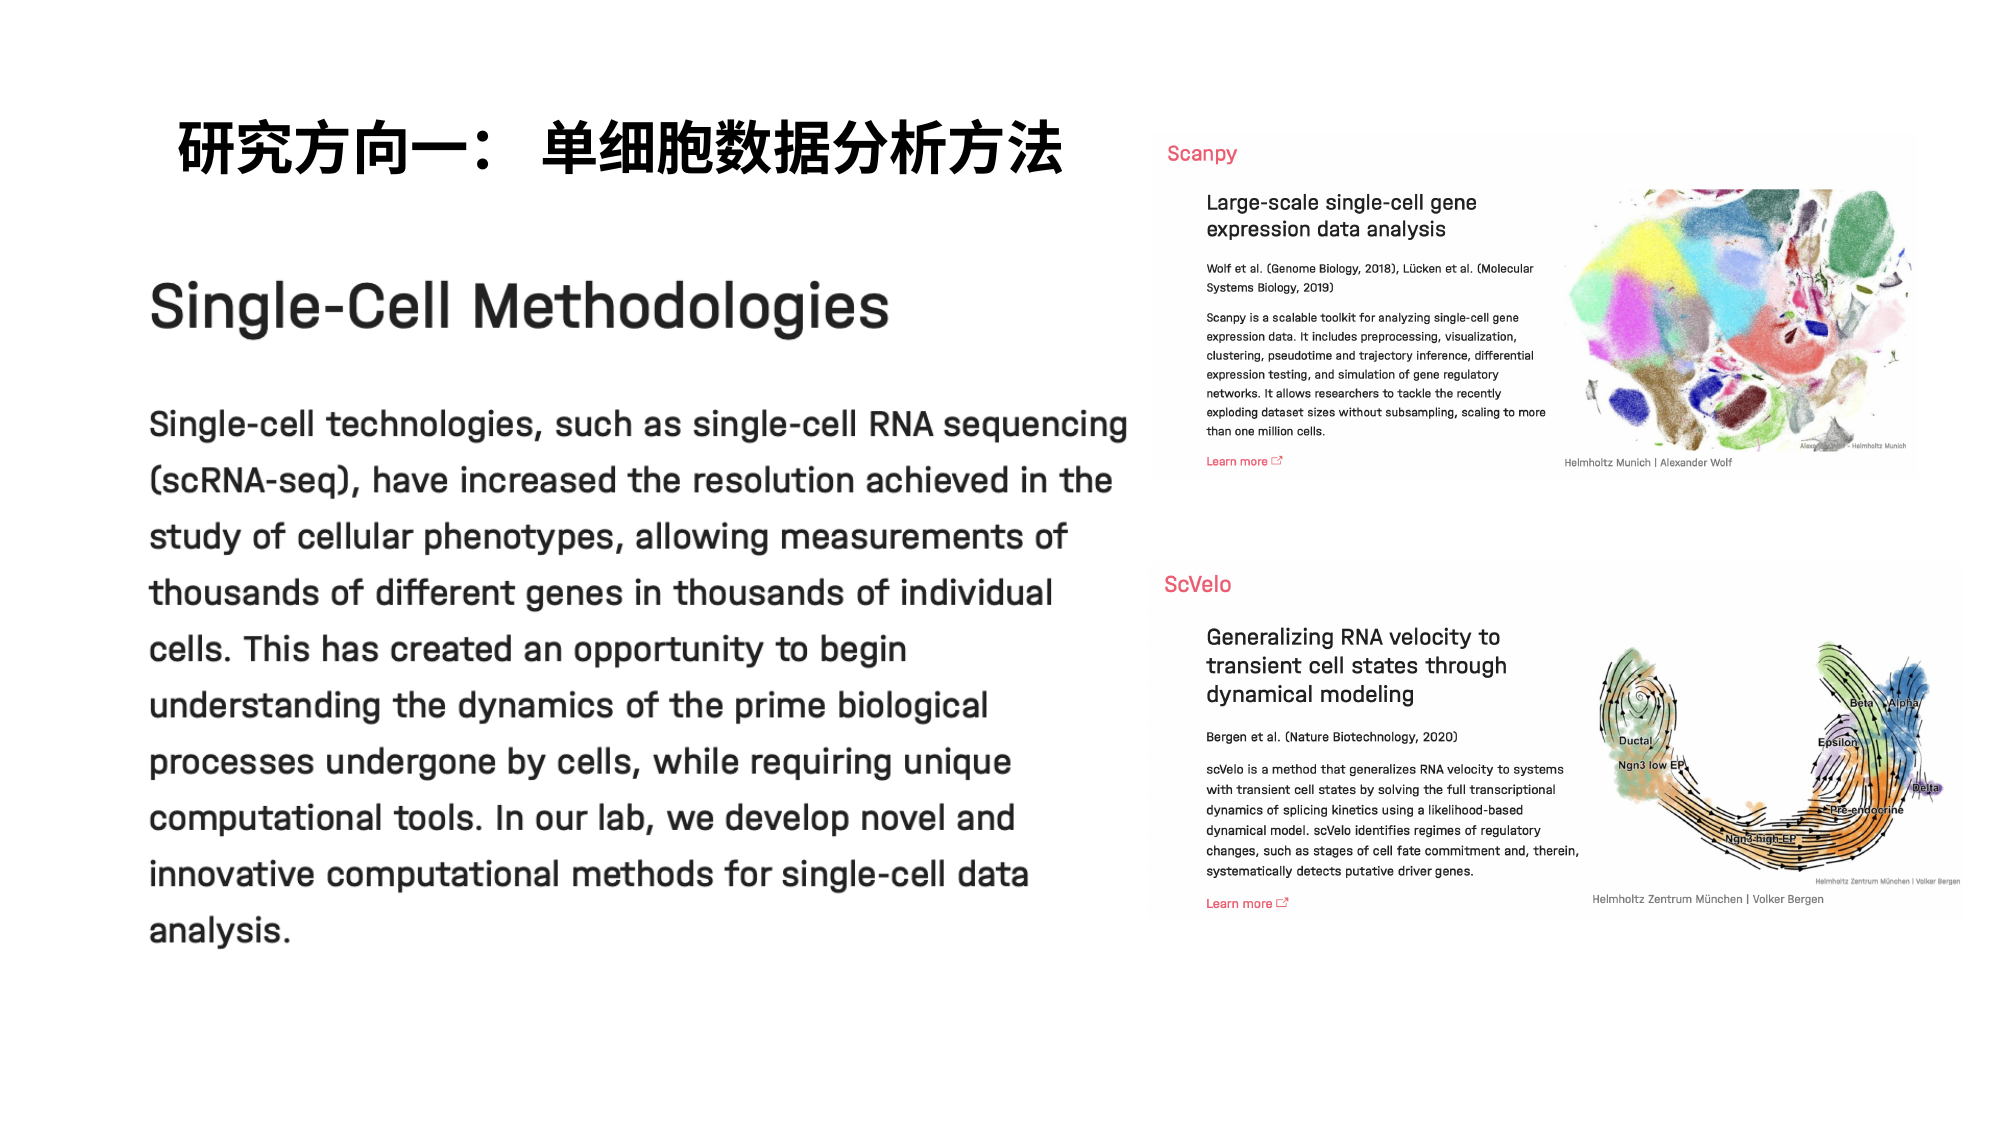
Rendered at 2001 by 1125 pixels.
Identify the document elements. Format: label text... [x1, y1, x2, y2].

text_box 研究方向一： 单细胞数据分析方法 [162, 103, 1112, 189]
picture [81, 132, 1963, 1005]
